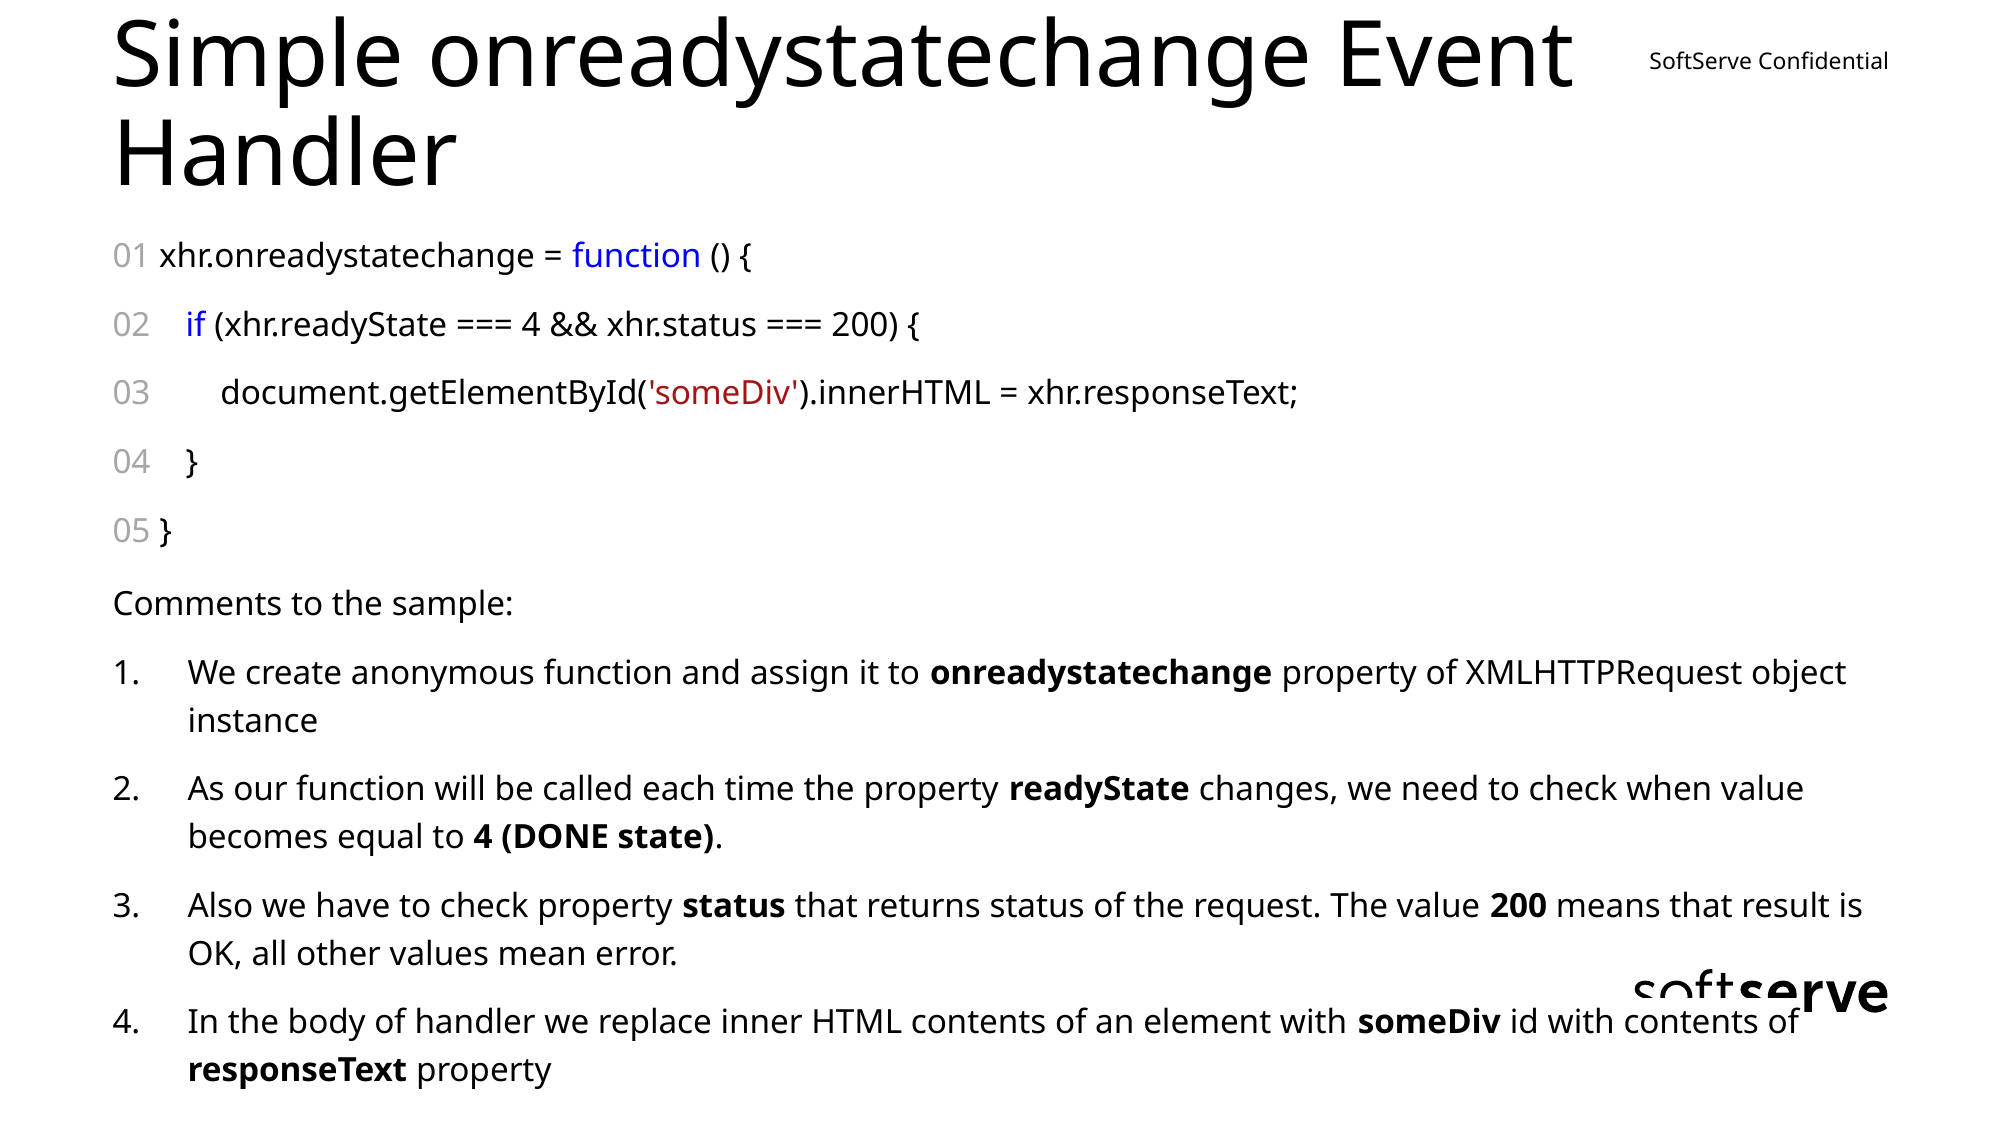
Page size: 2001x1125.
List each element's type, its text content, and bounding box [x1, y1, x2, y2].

title Simple onreadystatechange Event Handler [112, 0, 1888, 113]
list 01 xhr.onreadystatechange = function () { 02 if (xhr.readyState === 4 && xhr.status === 200) { 03 document.getElementById('someDiv').innerHTML = xhr.responseText; 04 } 05 } Comments to the sample: We create anonymous function and assign it to onreadystatechange property of XMLHTTPRequest object instance As our function will be called each time the property readyState changes, we need to check when value becomes equal to 4 (DONE state). Also we have to check property status that returns status of the request. The value 200 means that result is OK, all other values mean error. In the body of handler we replace inner HTML contents of an element with someDiv id with contents of responseText property [112, 218, 1888, 782]
